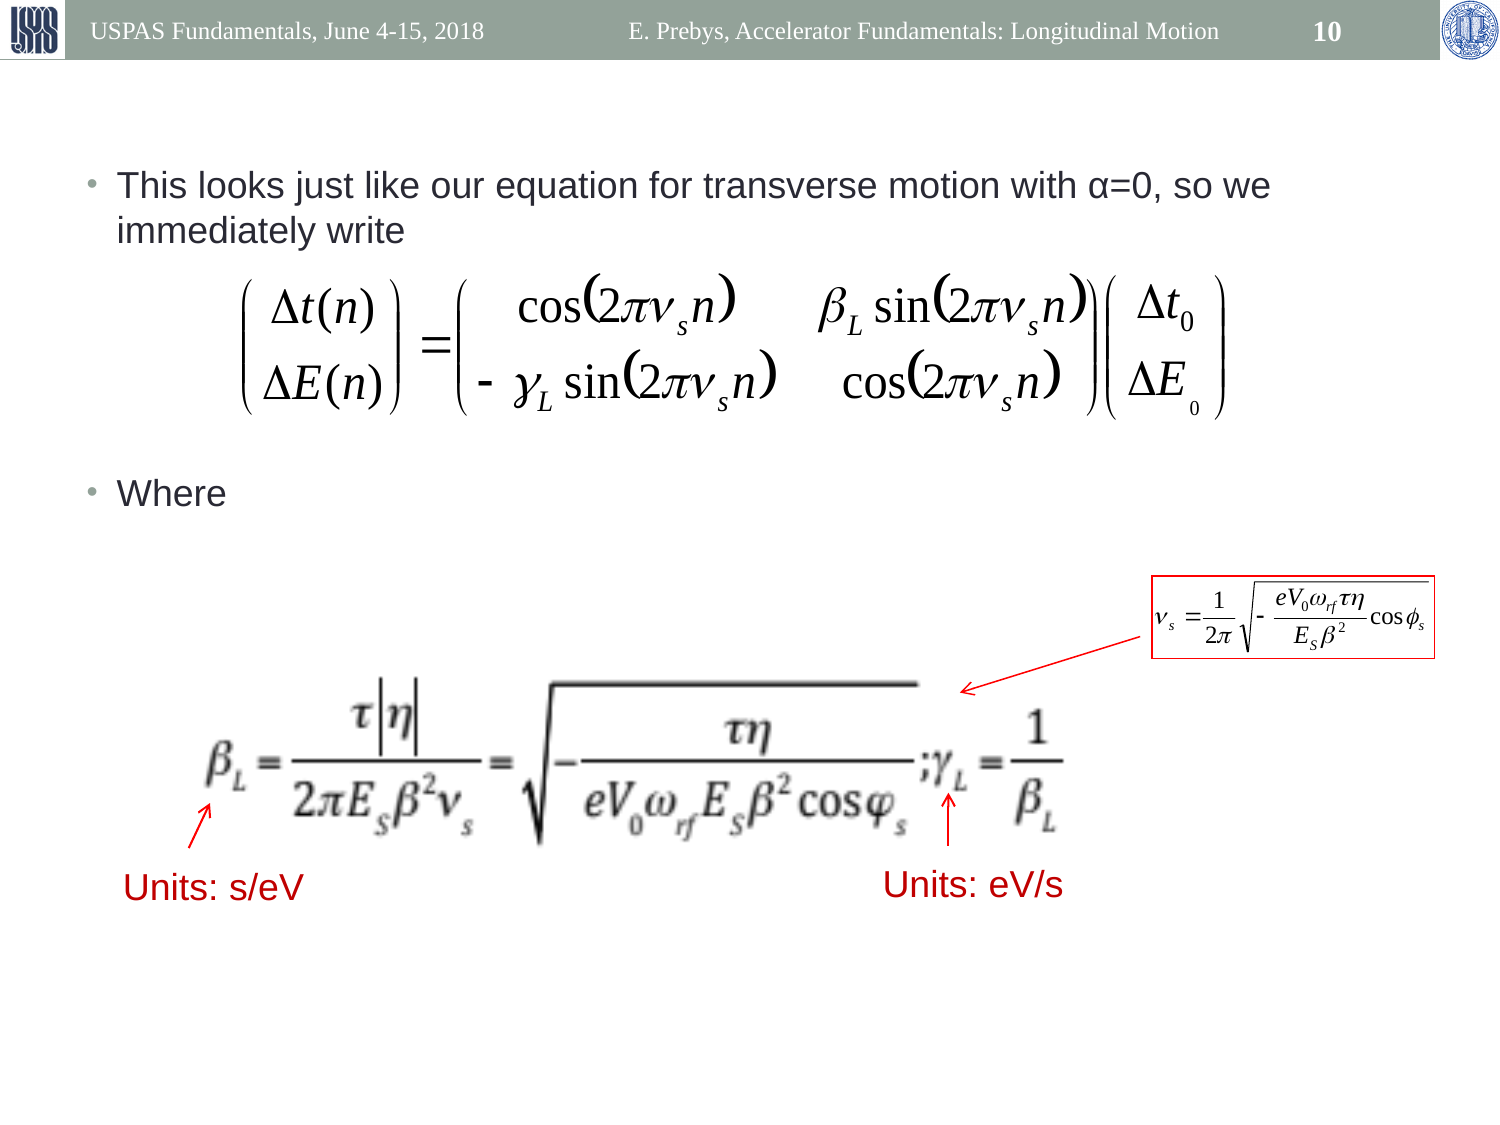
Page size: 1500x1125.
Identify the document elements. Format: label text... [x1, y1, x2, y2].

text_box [959, 636, 1141, 693]
slide_number 10 [1297, 3, 1425, 57]
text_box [1152, 576, 1435, 659]
picture [1440, 0, 1500, 61]
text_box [199, 668, 1068, 850]
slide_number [75, 3, 550, 57]
list This looks just like our equation for transverse motion with α=0, so we immediately write Where [71, 153, 1460, 623]
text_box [188, 802, 211, 849]
footer E. Prebys, Accelerator Fundamentals: Longitudinal Motion [562, 3, 1286, 57]
text_box Units: s/eV [93, 855, 334, 916]
text_box Units: eV/s [853, 852, 1093, 913]
picture [0, 0, 65, 59]
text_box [232, 266, 1238, 429]
